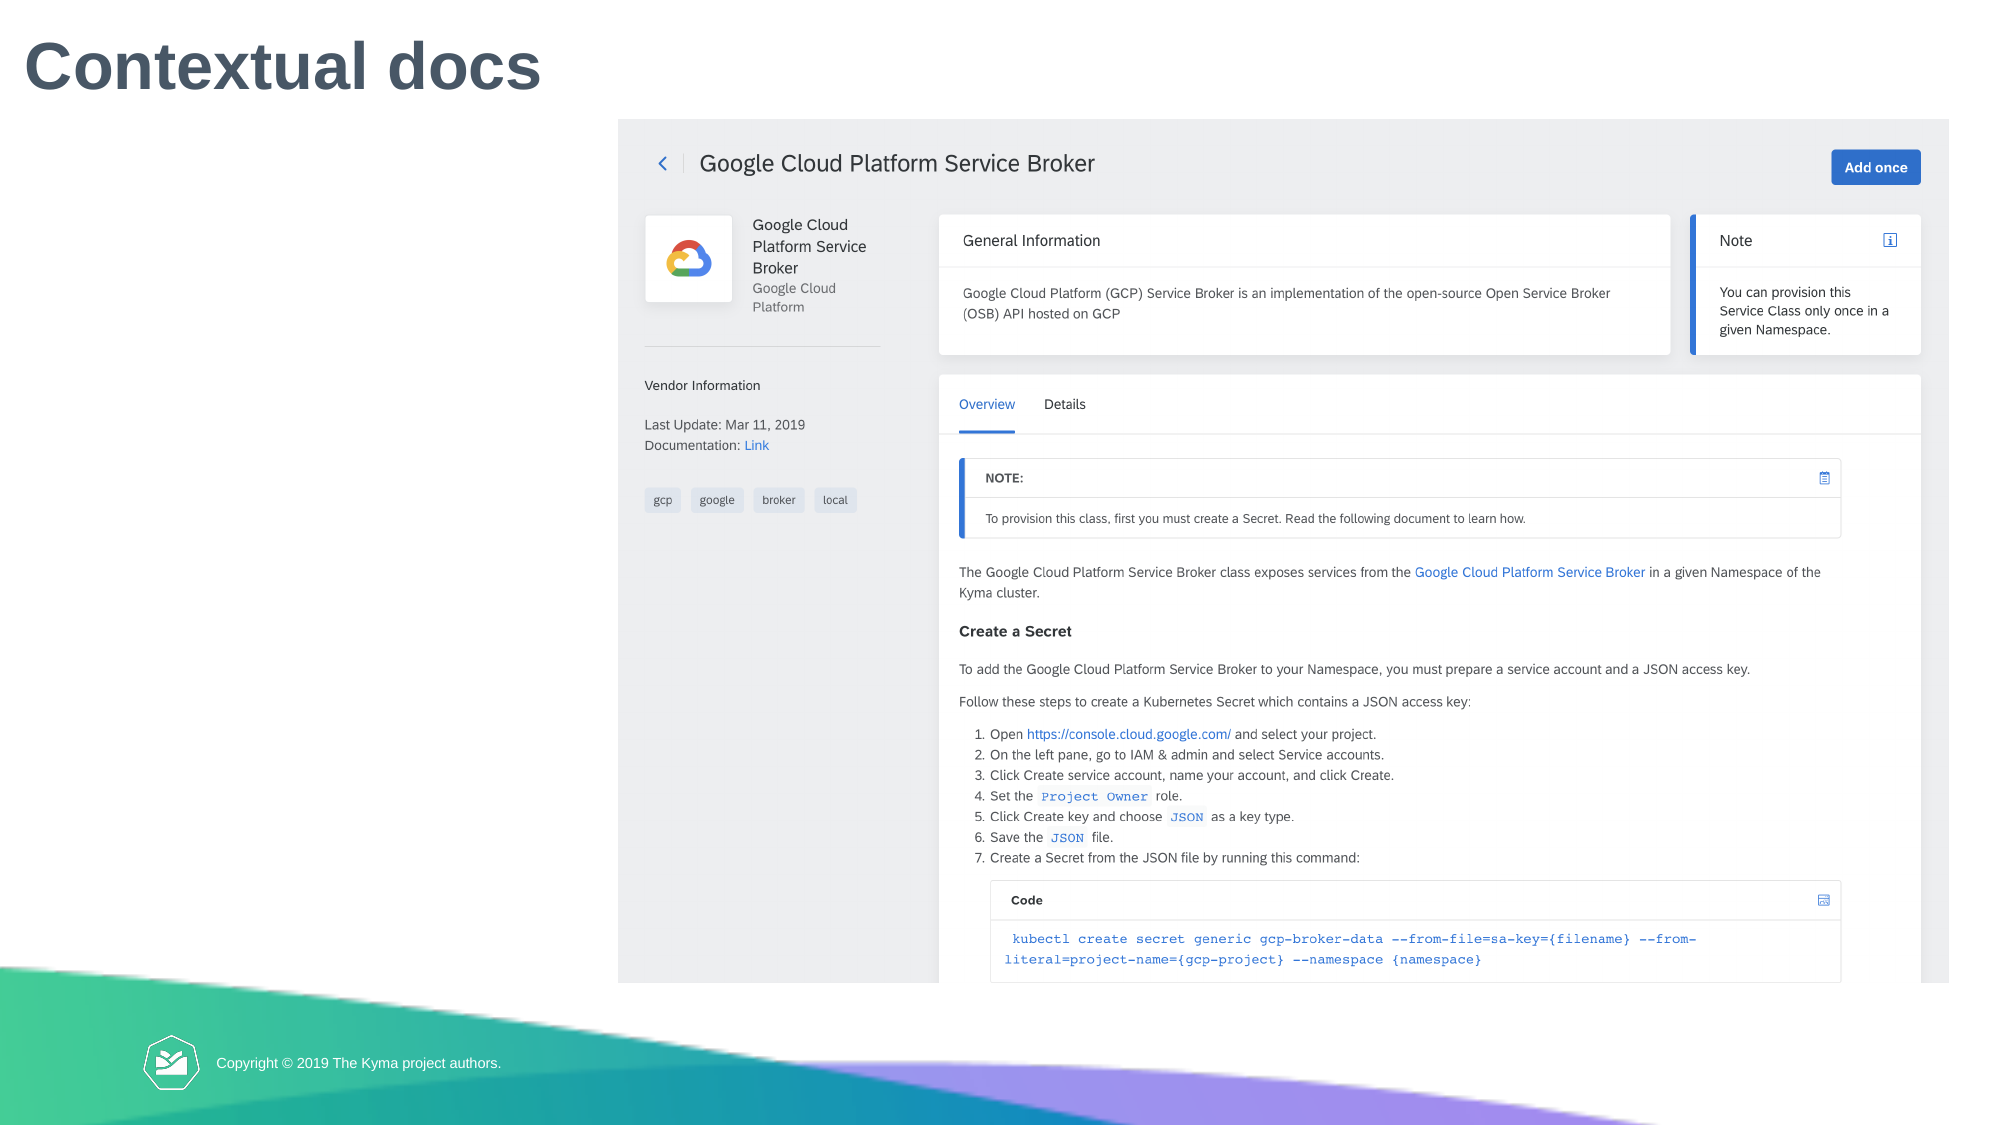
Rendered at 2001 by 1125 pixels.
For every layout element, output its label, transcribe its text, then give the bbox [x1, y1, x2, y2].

picture [0, 119, 2001, 1125]
title Contextual docs [10, 15, 599, 91]
